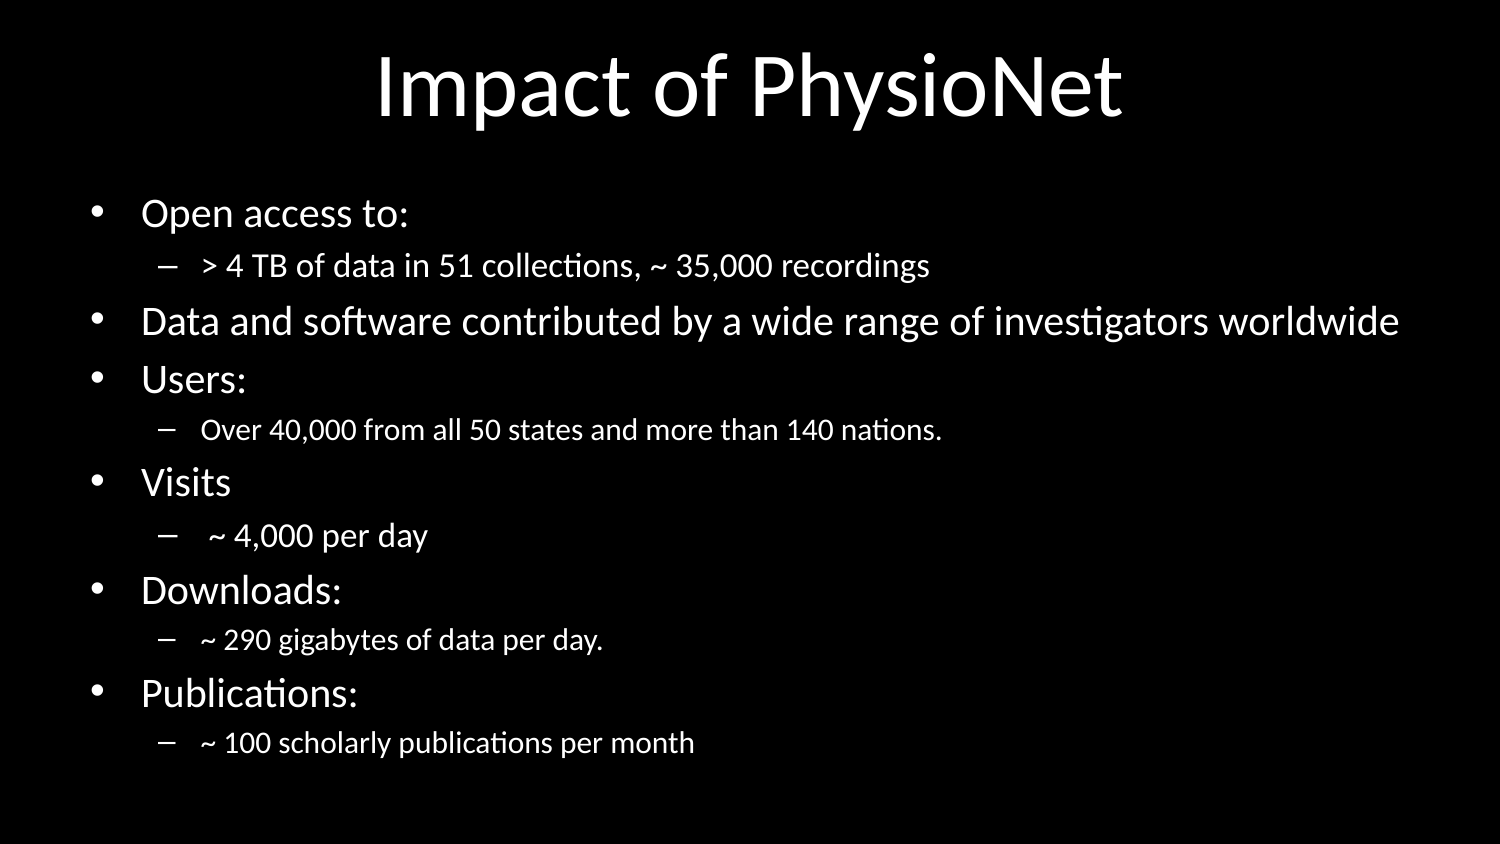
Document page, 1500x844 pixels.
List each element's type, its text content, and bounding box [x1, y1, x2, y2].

list Open access to: > 4 TB of data in 51 collections, ~ 35,000 recordings Data and software contributed by a wide range of investigators worldwide Users: Over 40,000 from all 50 states and more than 140 nations. Visits ~ 4,000 per day Downloads: ~ 290 gigabytes of data per day. Publications: ~ 100 scholarly publications per month [75, 178, 1425, 788]
title Impact of PhysioNet [75, 9, 1425, 150]
